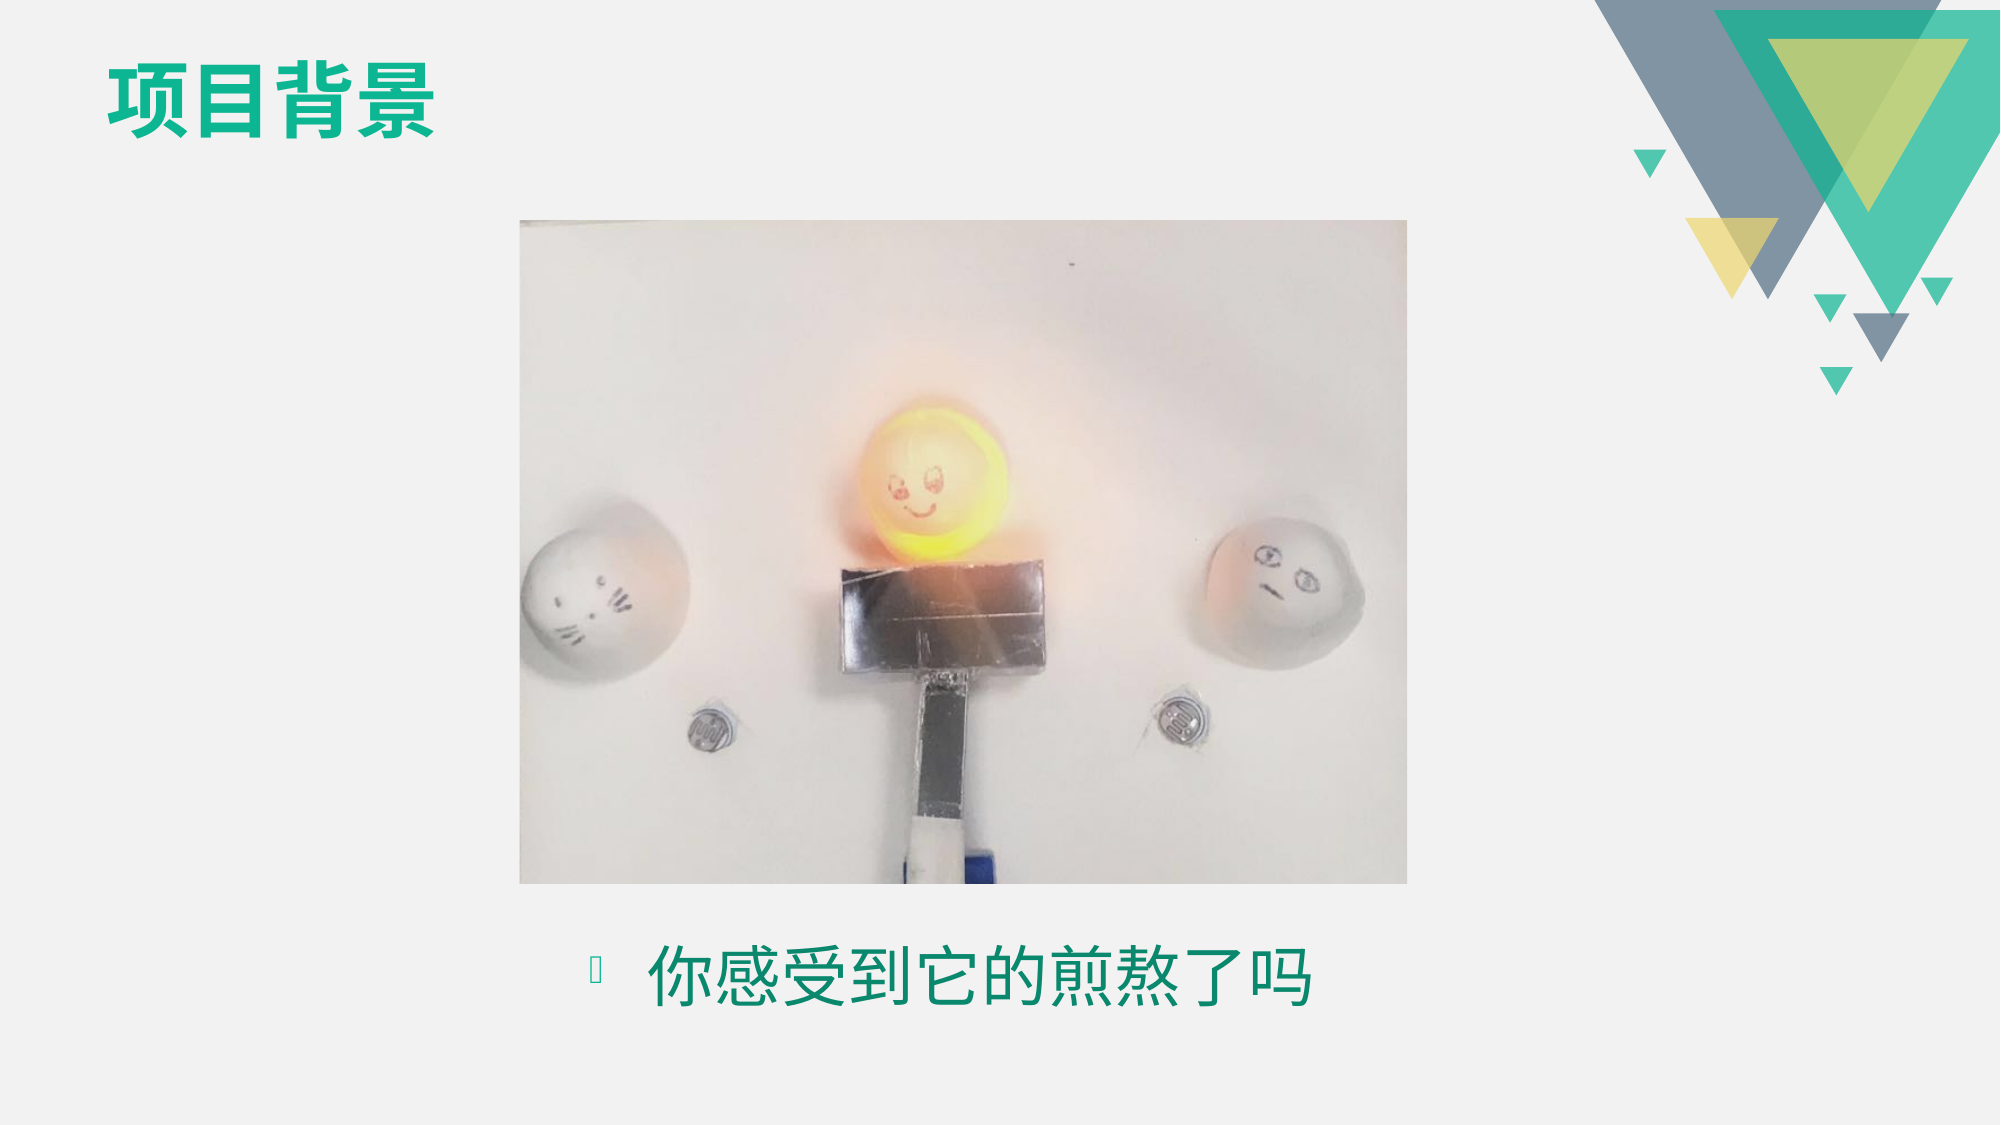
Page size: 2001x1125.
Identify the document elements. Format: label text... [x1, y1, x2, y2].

title 项目背景 [91, 26, 1616, 157]
list 你感受到它的煎熬了吗 [574, 918, 1419, 1026]
picture [519, 220, 1408, 884]
